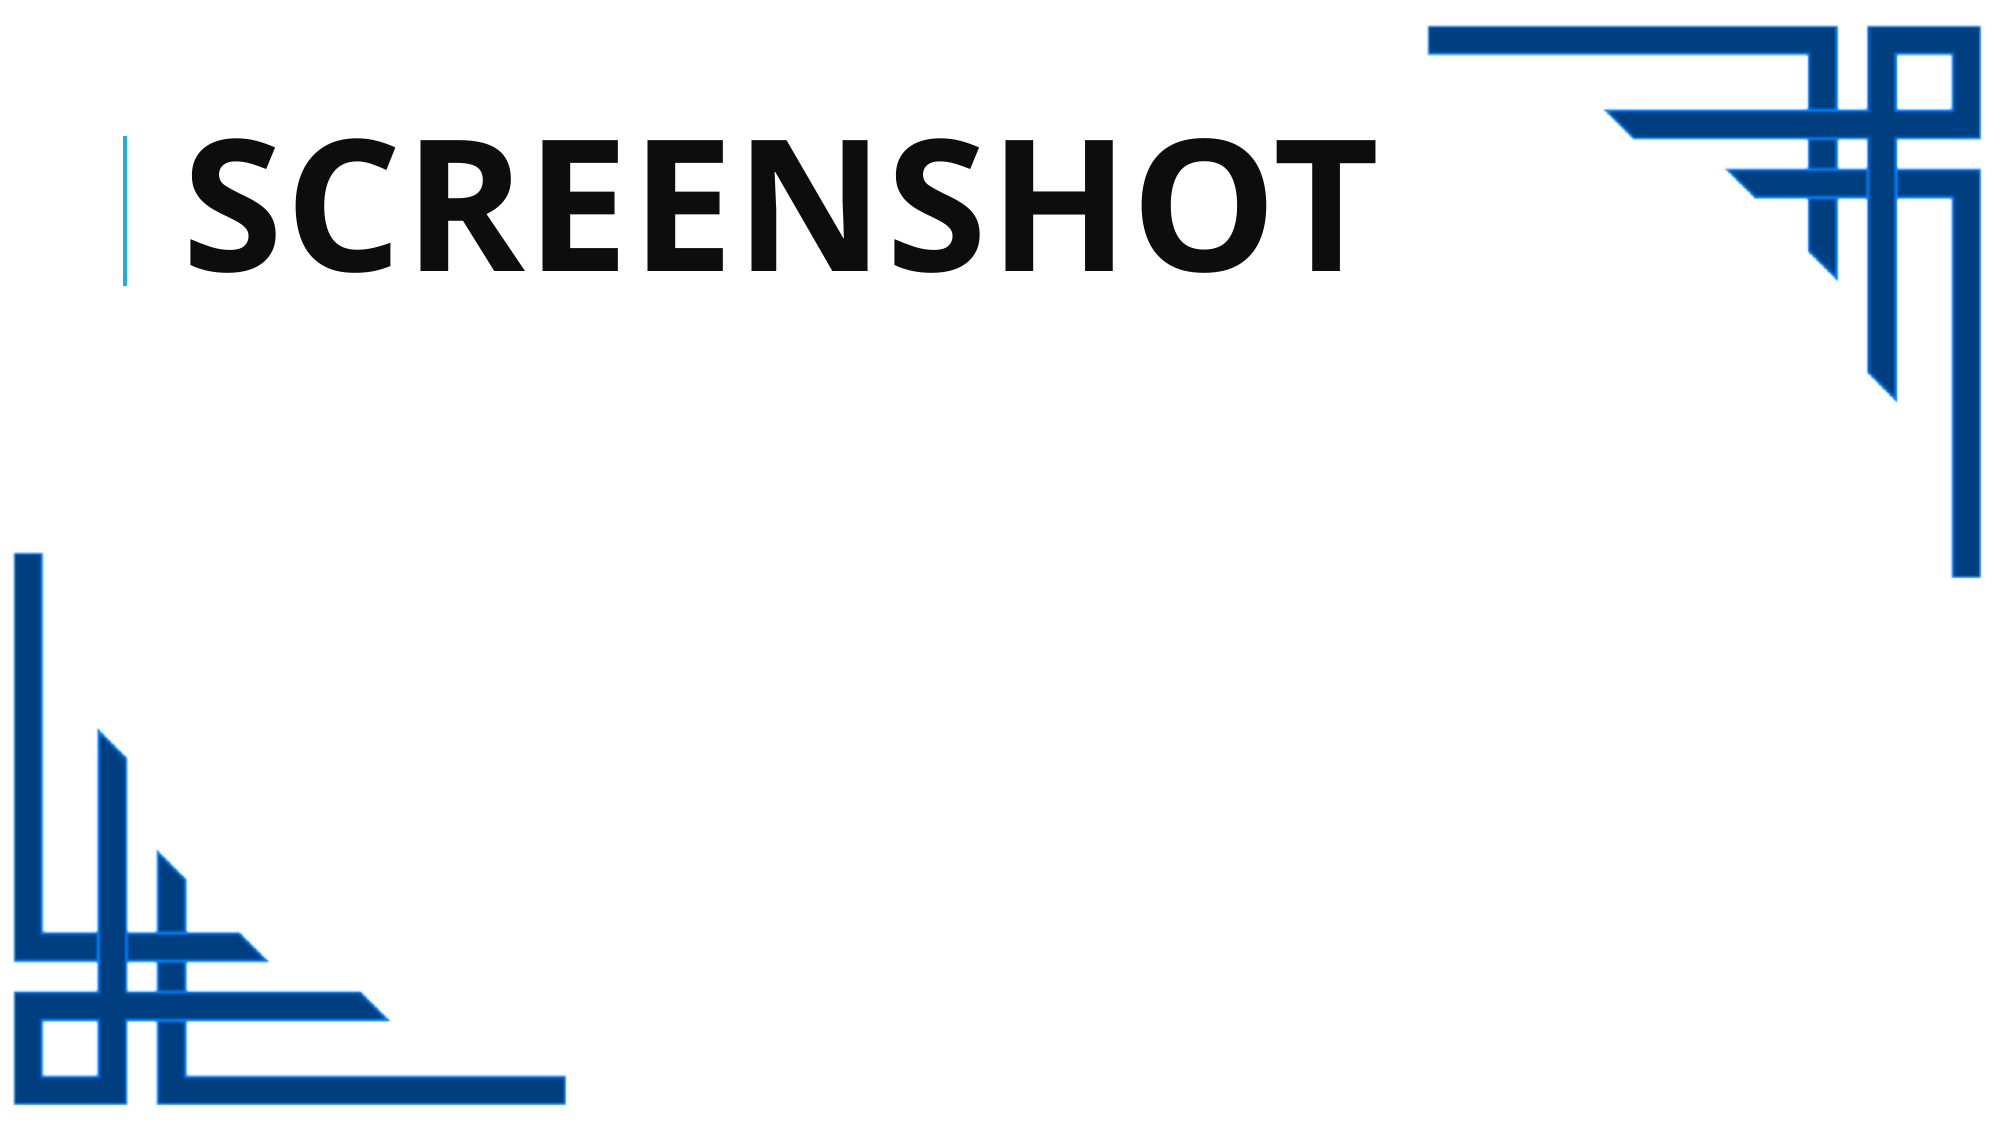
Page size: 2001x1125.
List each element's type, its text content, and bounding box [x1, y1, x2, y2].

picture [11, 550, 567, 1106]
title SCREENSHOT [168, 96, 1419, 342]
picture [1426, 23, 1982, 579]
